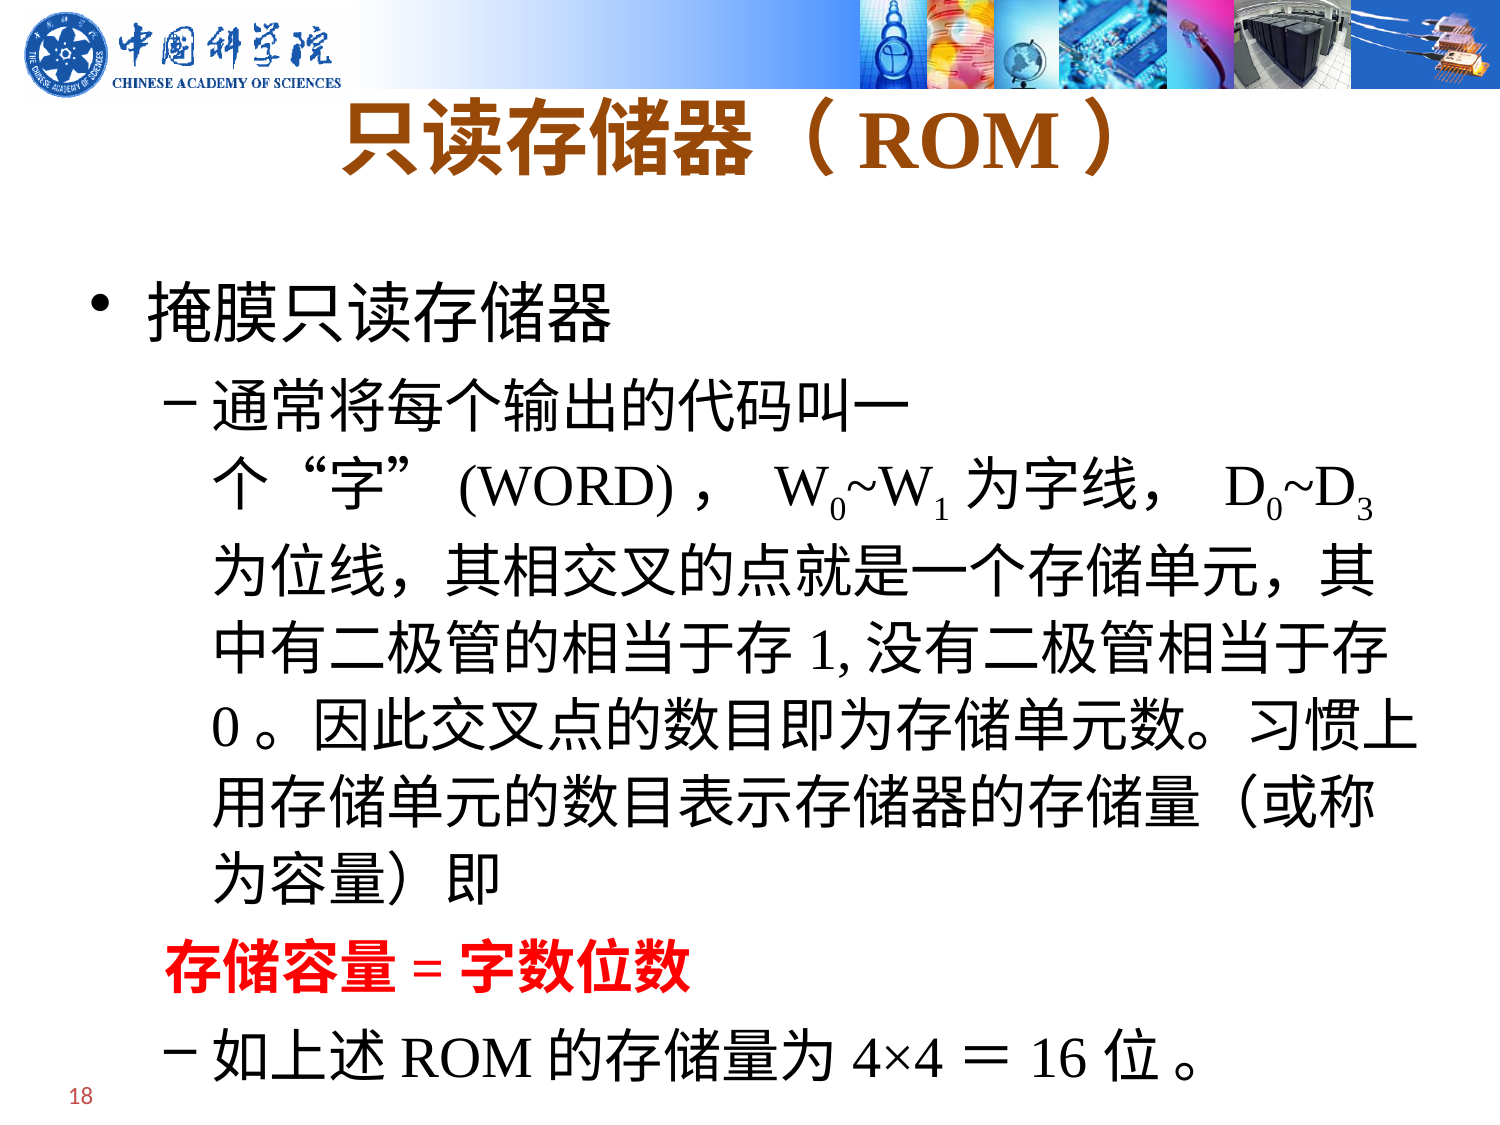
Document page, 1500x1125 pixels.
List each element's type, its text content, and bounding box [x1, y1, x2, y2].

title 只读存储器（ROM） [76, 78, 1427, 209]
picture [860, 0, 1500, 89]
picture [23, 10, 349, 102]
